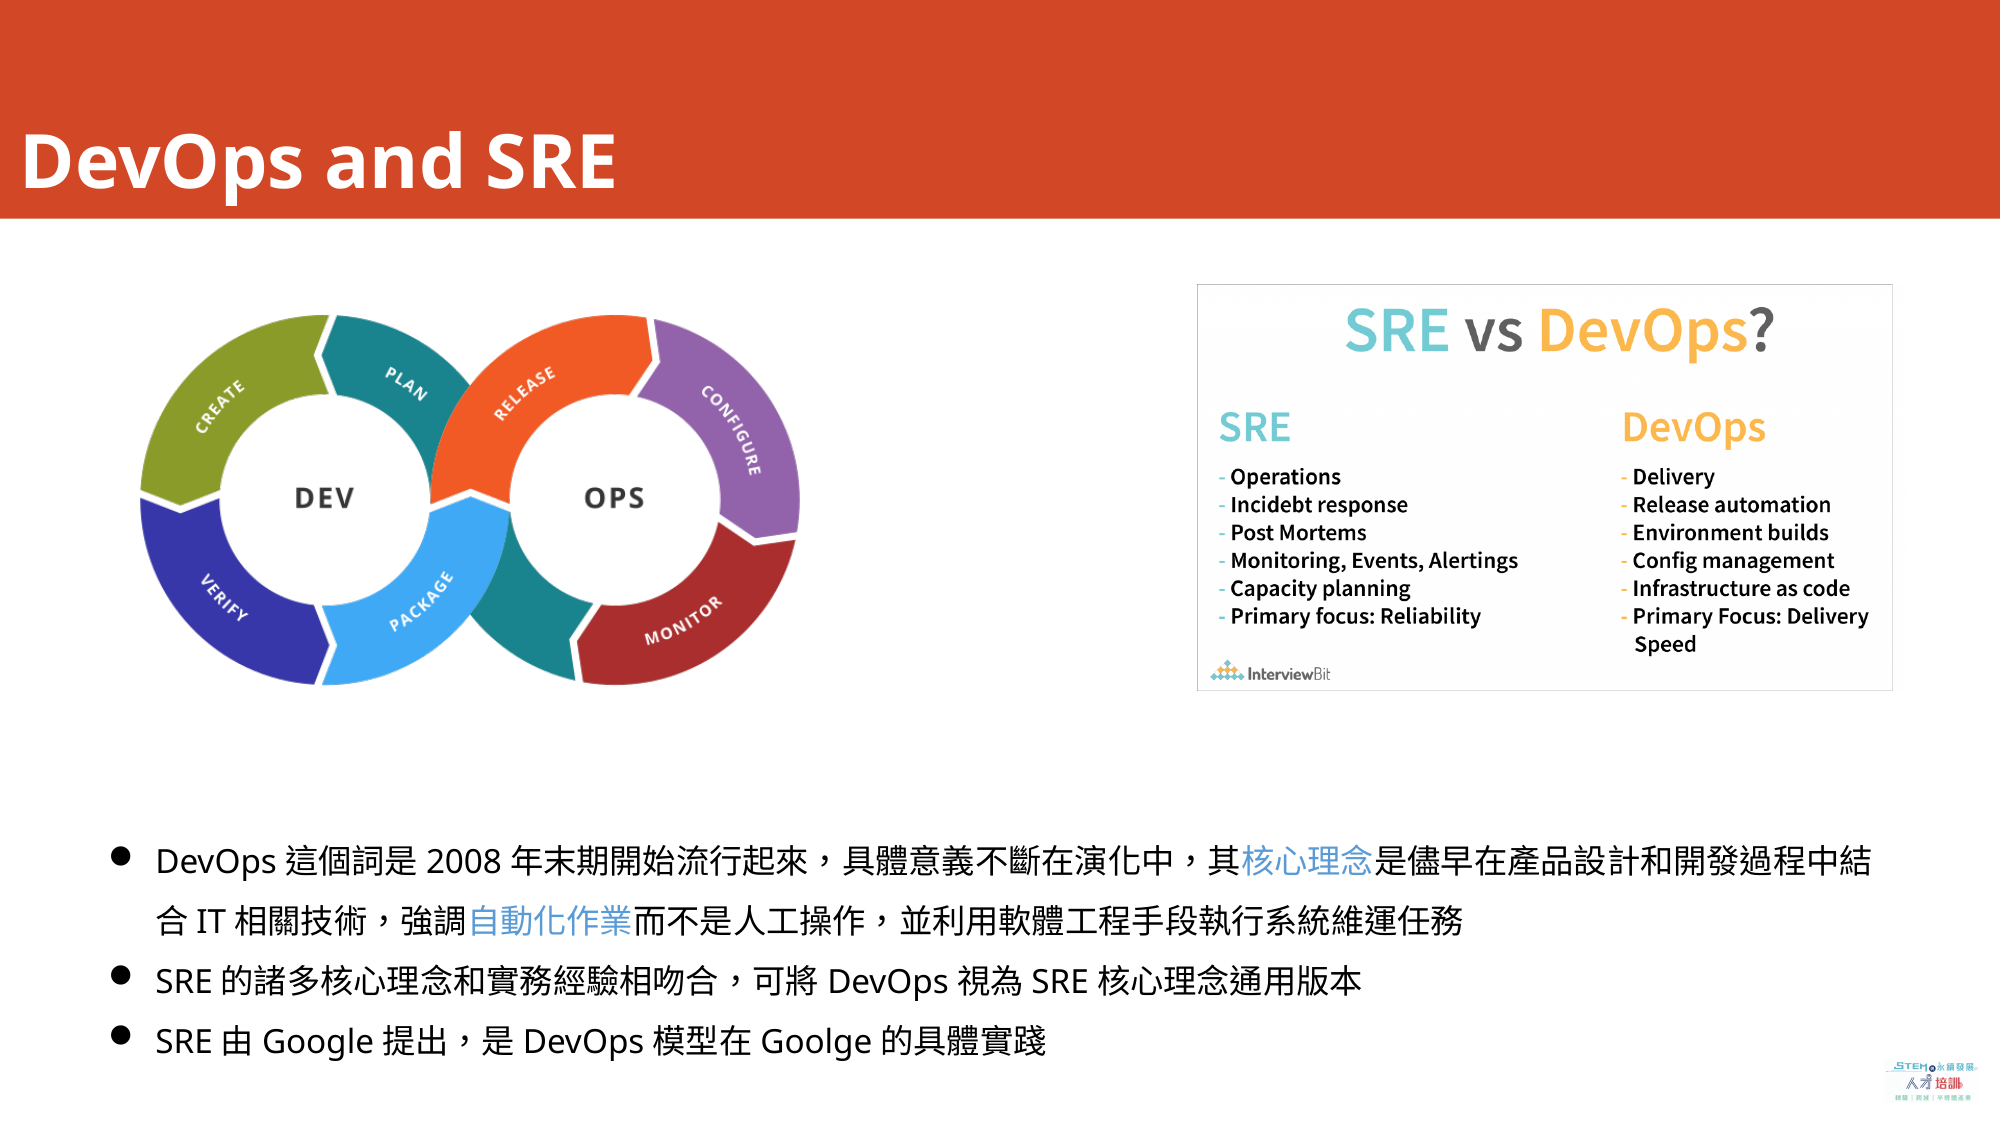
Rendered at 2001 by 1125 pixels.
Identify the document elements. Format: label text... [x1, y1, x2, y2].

text_box DevOps這個詞是2008年末期開始流行起來，具體意義不斷在演化中，其核心理念是儘早在產品設計和開發過程中結合IT相關技術，強調自動化作業而不是人工操作，並利用軟體工程手段執行系統維運任務 SRE的諸多核心理念和實務經驗相吻合，可將DevOps視為SRE核心理念通用版本 SRE由Google提出，是DevOps模型在Goolge的具體實踐 [93, 812, 1907, 1068]
picture [1884, 1060, 1980, 1103]
title DevOps and SRE [4, 12, 1769, 212]
picture [1197, 284, 1906, 691]
picture [137, 311, 803, 689]
